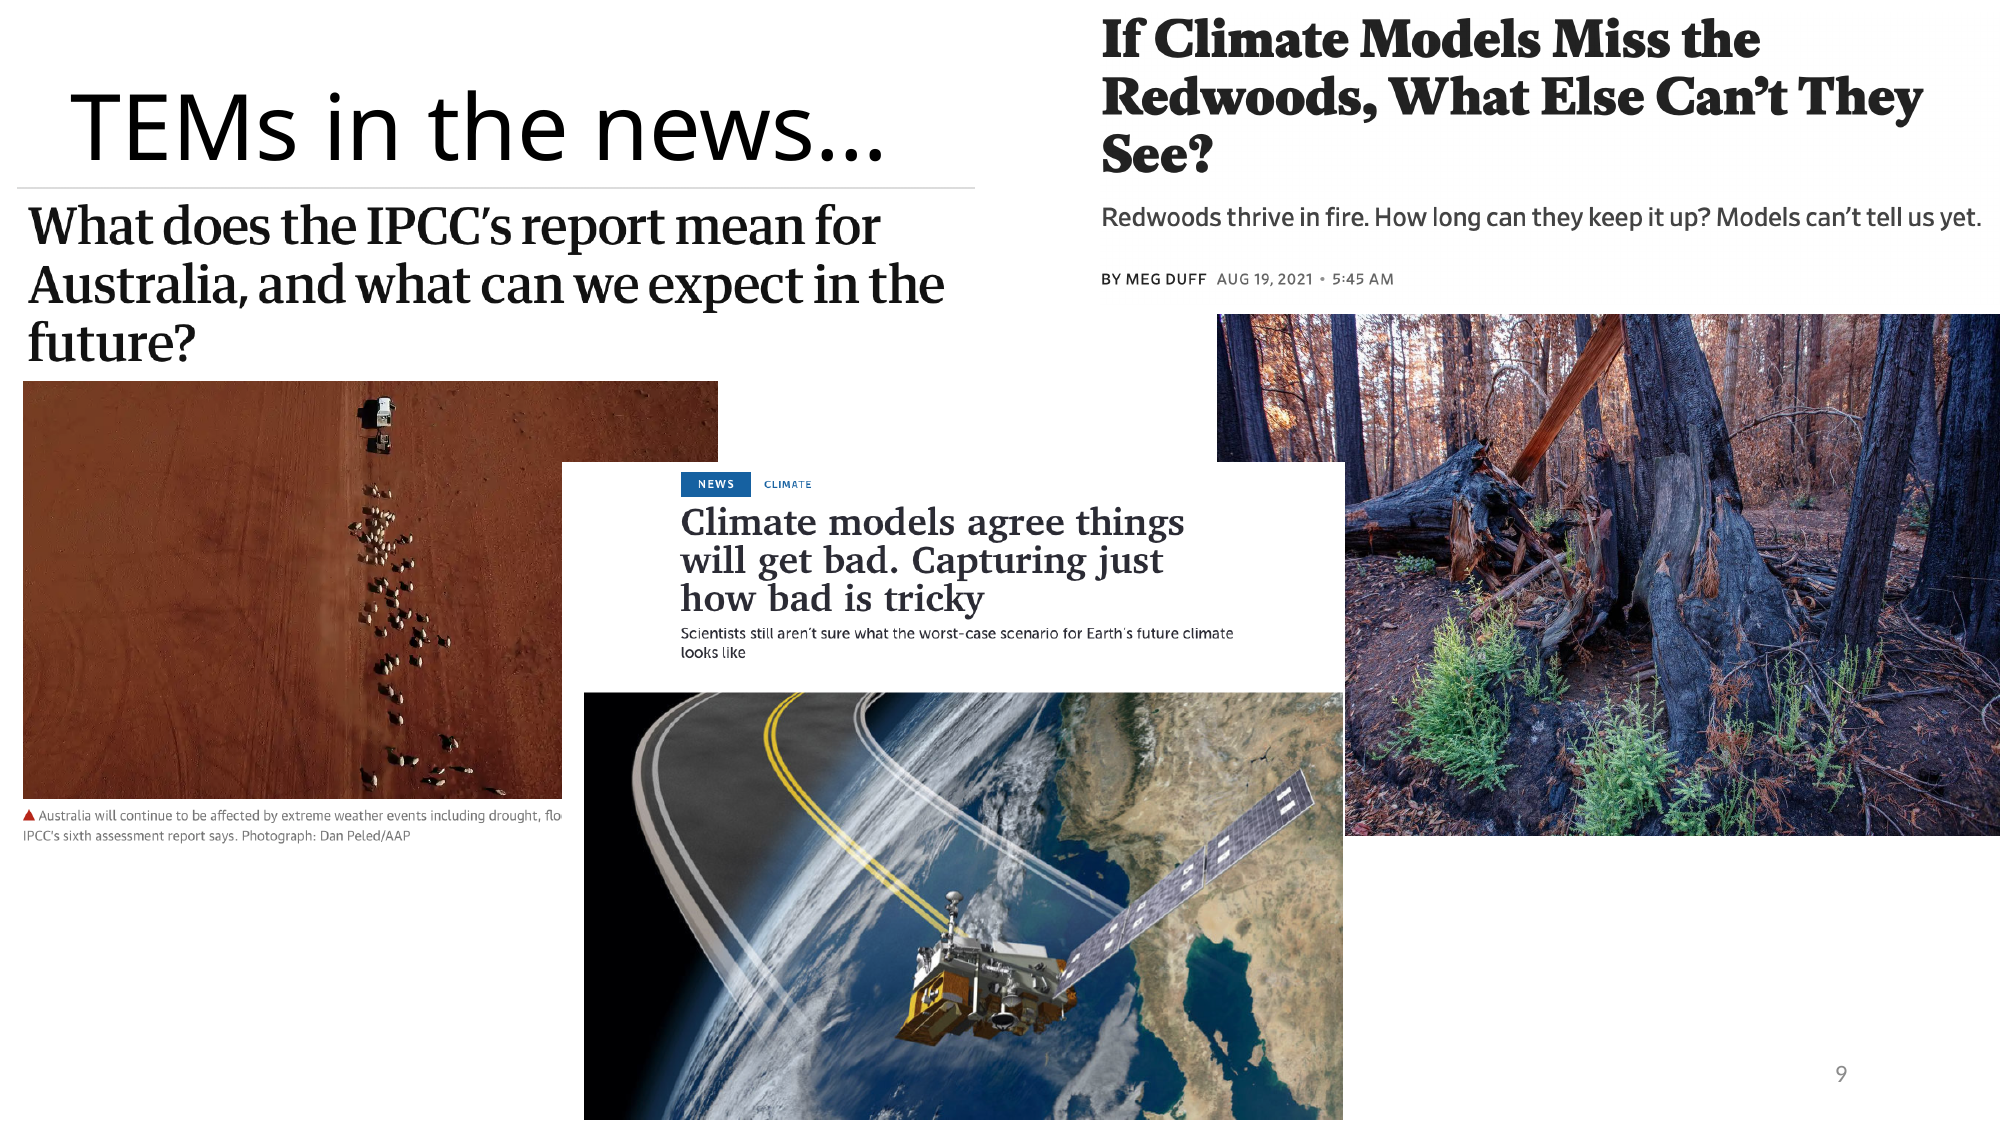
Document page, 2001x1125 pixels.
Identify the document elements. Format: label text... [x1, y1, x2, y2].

picture [1099, 12, 2000, 305]
title TEMs in the news… [55, 22, 1099, 240]
picture [16, 187, 2000, 1125]
slide_number 9 [1412, 1042, 1863, 1103]
